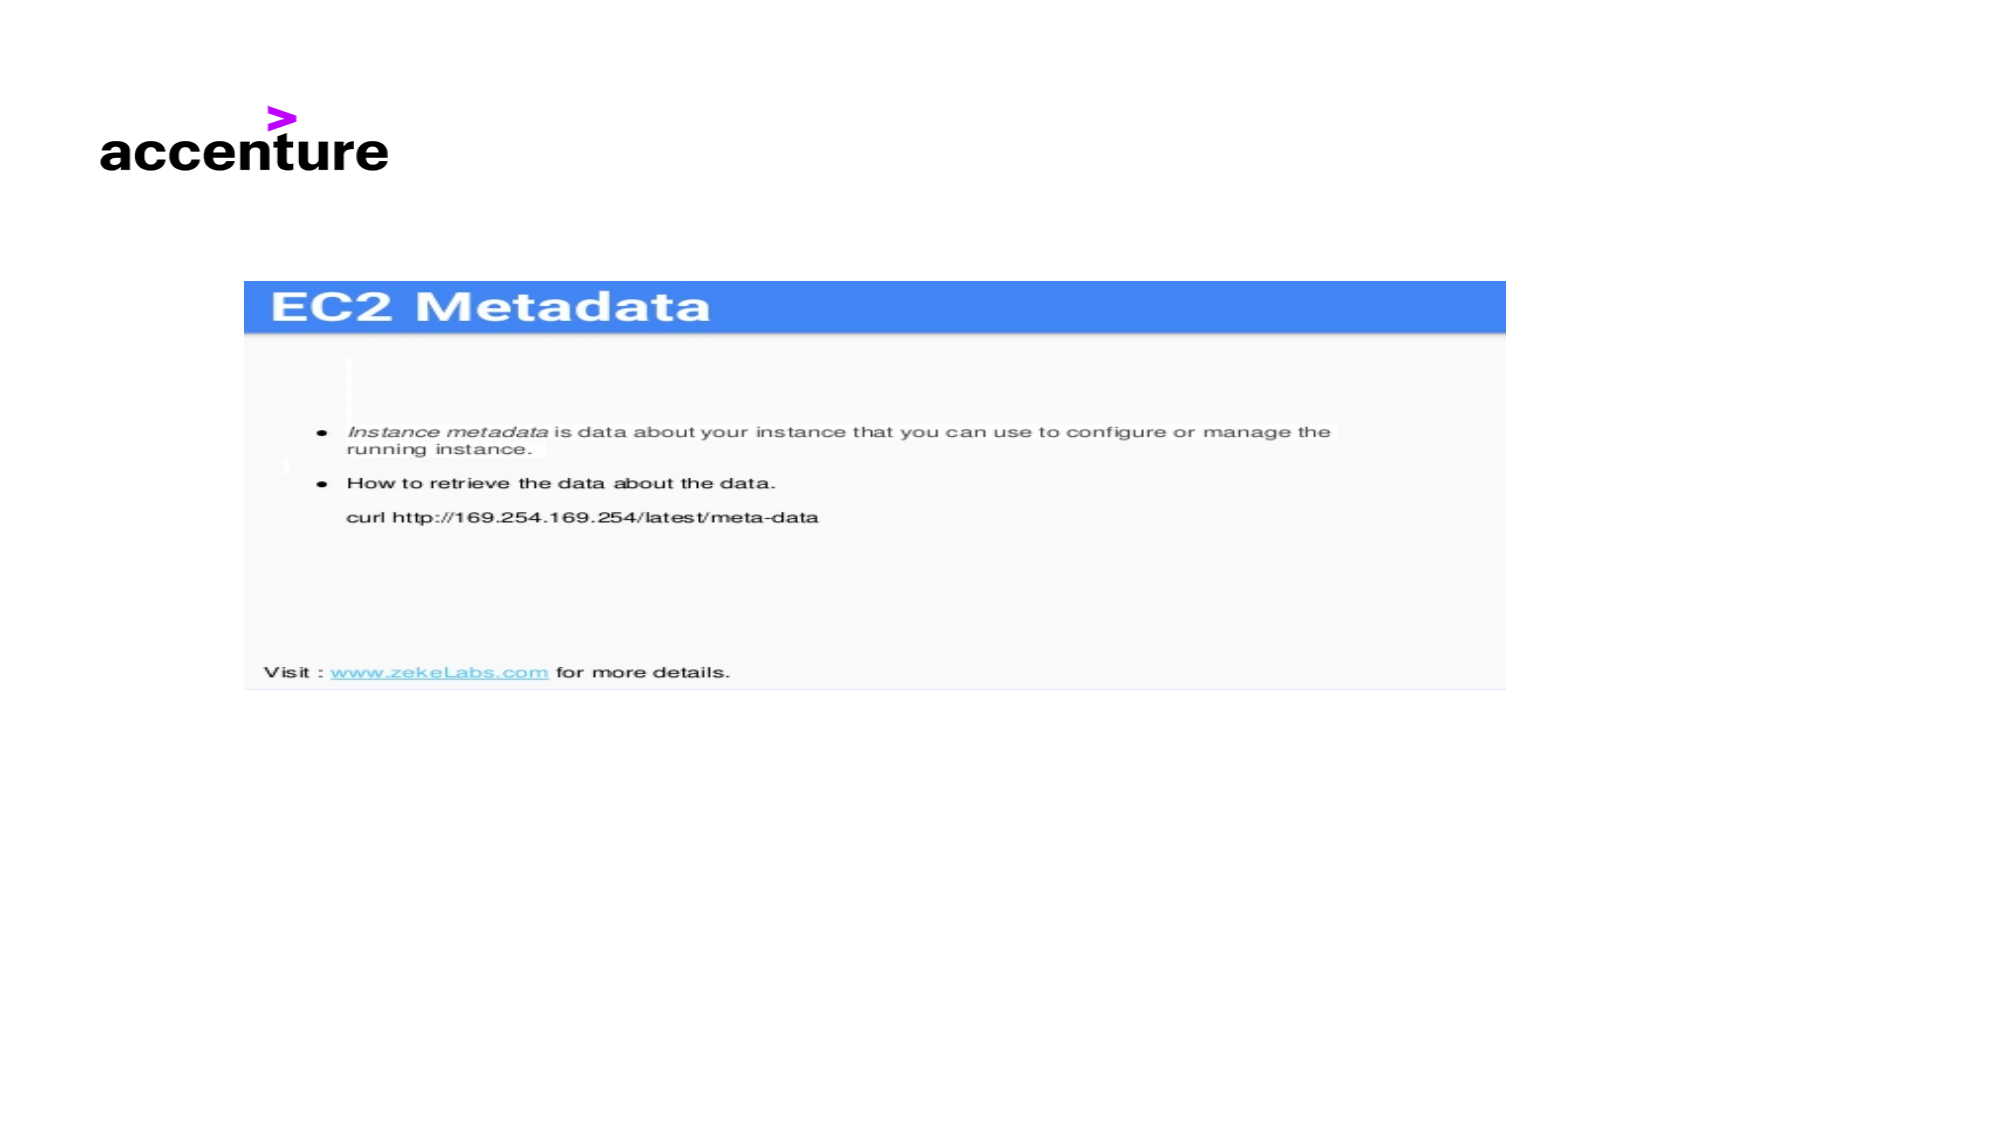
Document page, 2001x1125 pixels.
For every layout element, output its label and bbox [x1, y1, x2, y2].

picture [100, 105, 388, 171]
picture [244, 281, 1506, 690]
